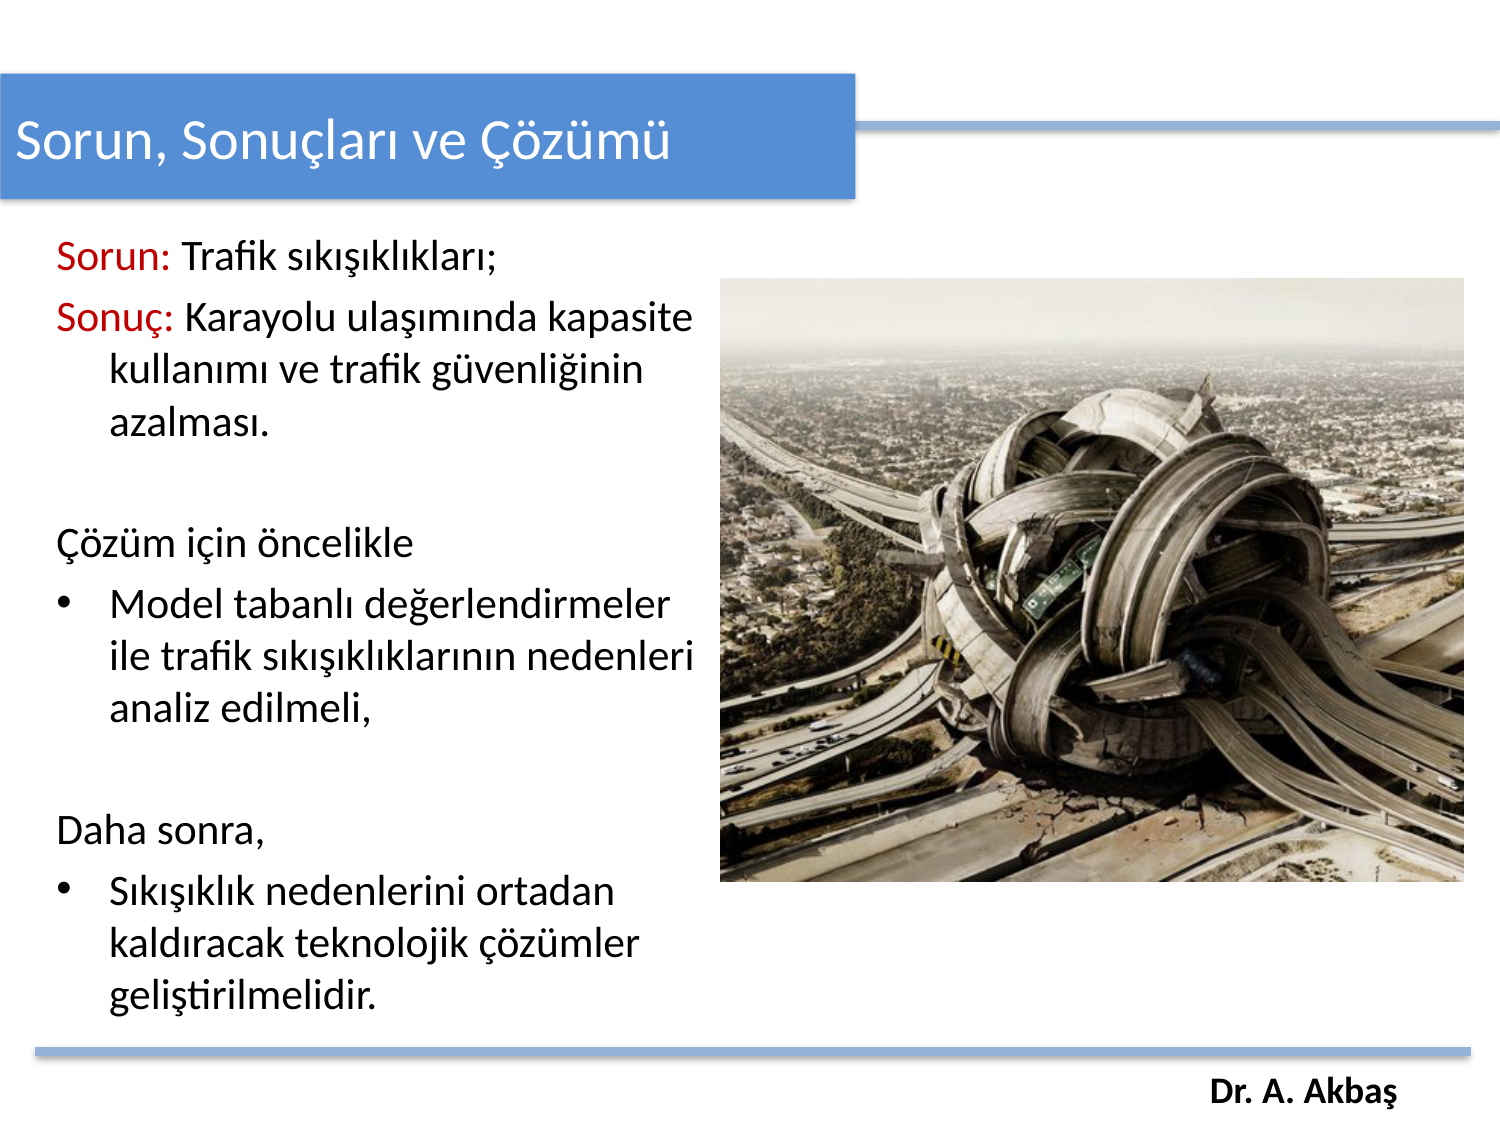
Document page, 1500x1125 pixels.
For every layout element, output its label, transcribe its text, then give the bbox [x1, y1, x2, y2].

title Sorun, Sonuçları ve Çözümü [0, 73, 856, 200]
picture [720, 277, 1464, 882]
list Sorun: Trafik sıkışıklıkları; Sonuç: Karayolu ulaşımında kapasite kullanımı ve trafik güvenliğinin azalması. Çözüm için öncelikle Model tabanlı değerlendirmeler ile trafik sıkışıklıklarının nedenleri analiz edilmeli, Daha sonra, Sıkışıklık nedenlerini ortadan kaldıracak teknolojik çözümler geliştirilmelidir. [41, 219, 727, 1035]
text_box Dr. A. Akbaş [1195, 1058, 1500, 1119]
